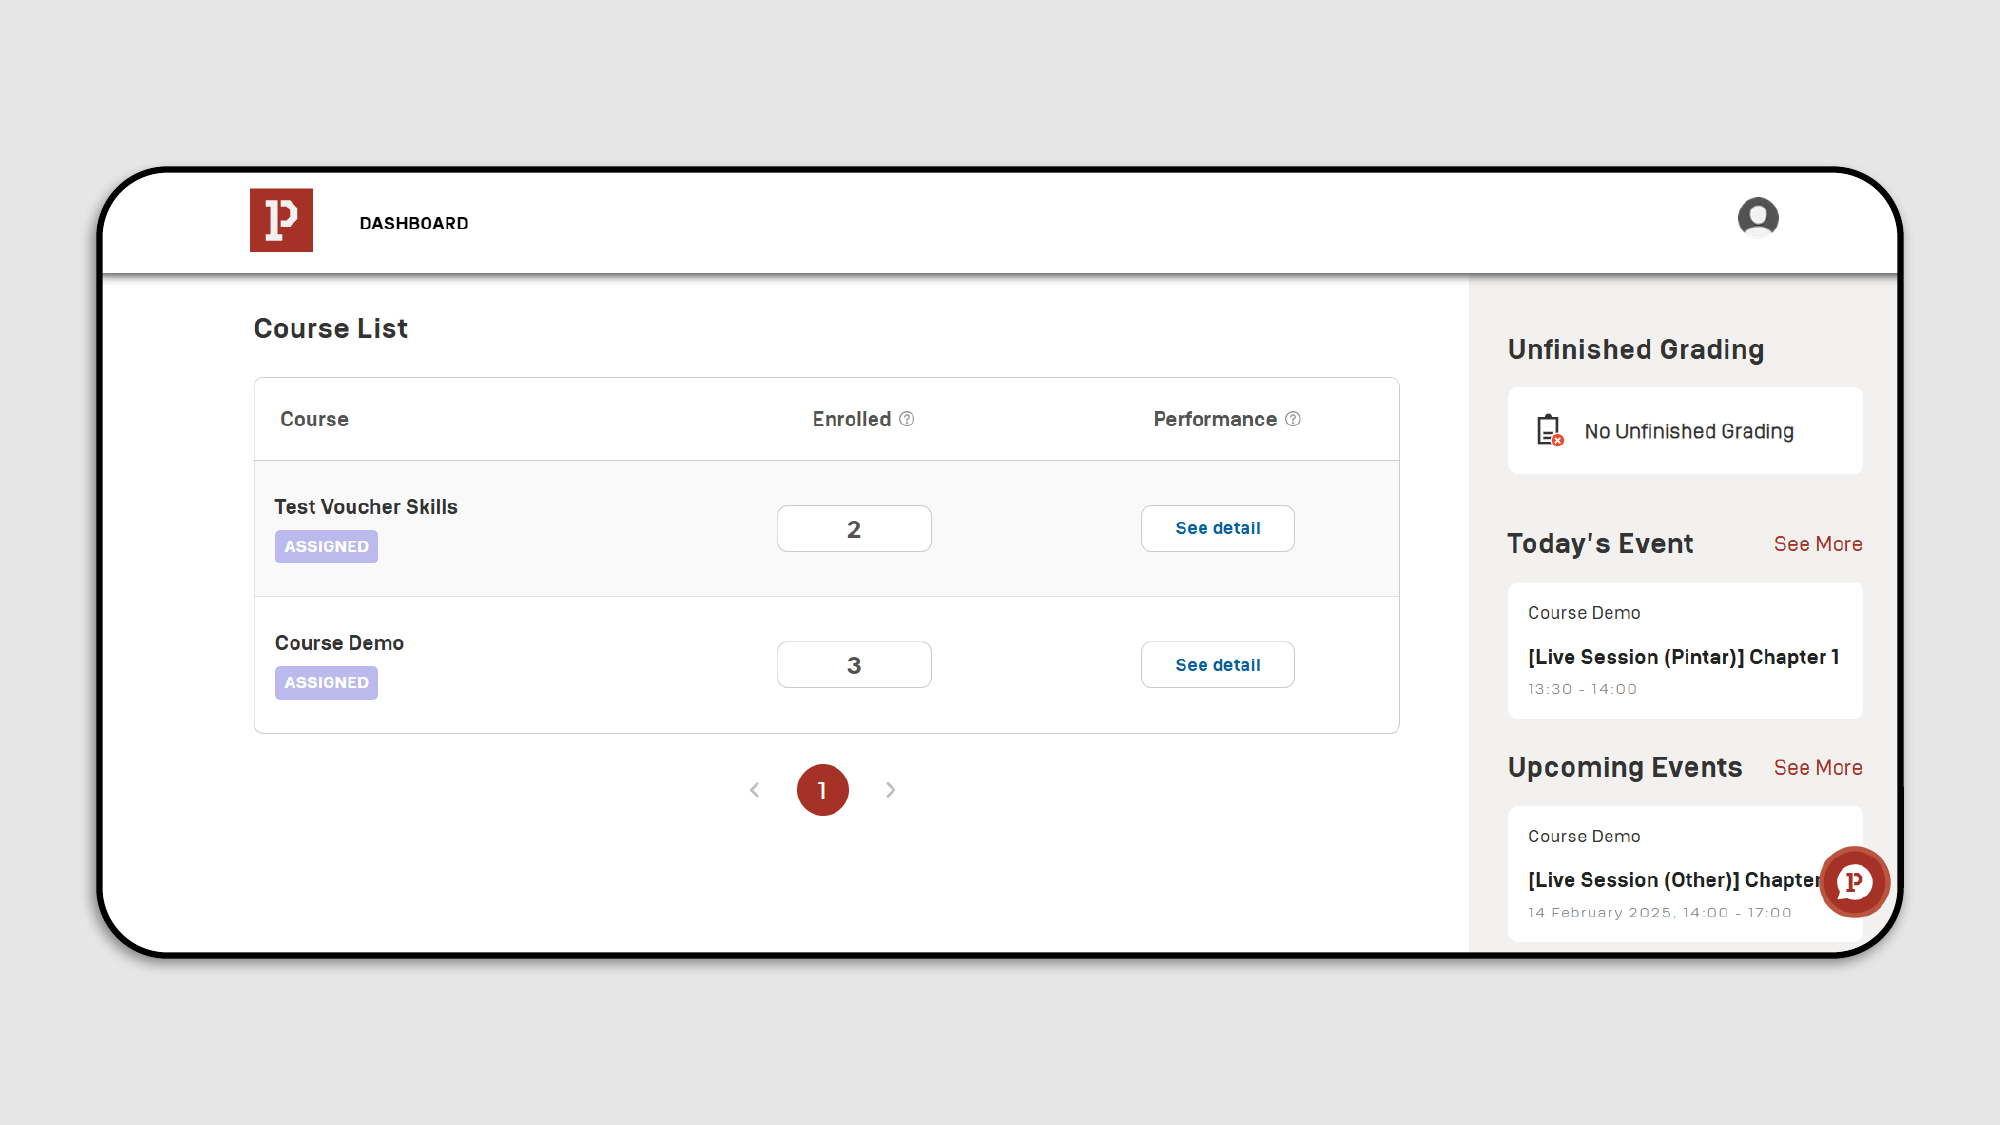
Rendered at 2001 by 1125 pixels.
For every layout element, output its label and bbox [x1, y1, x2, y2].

picture [99, 169, 1901, 956]
